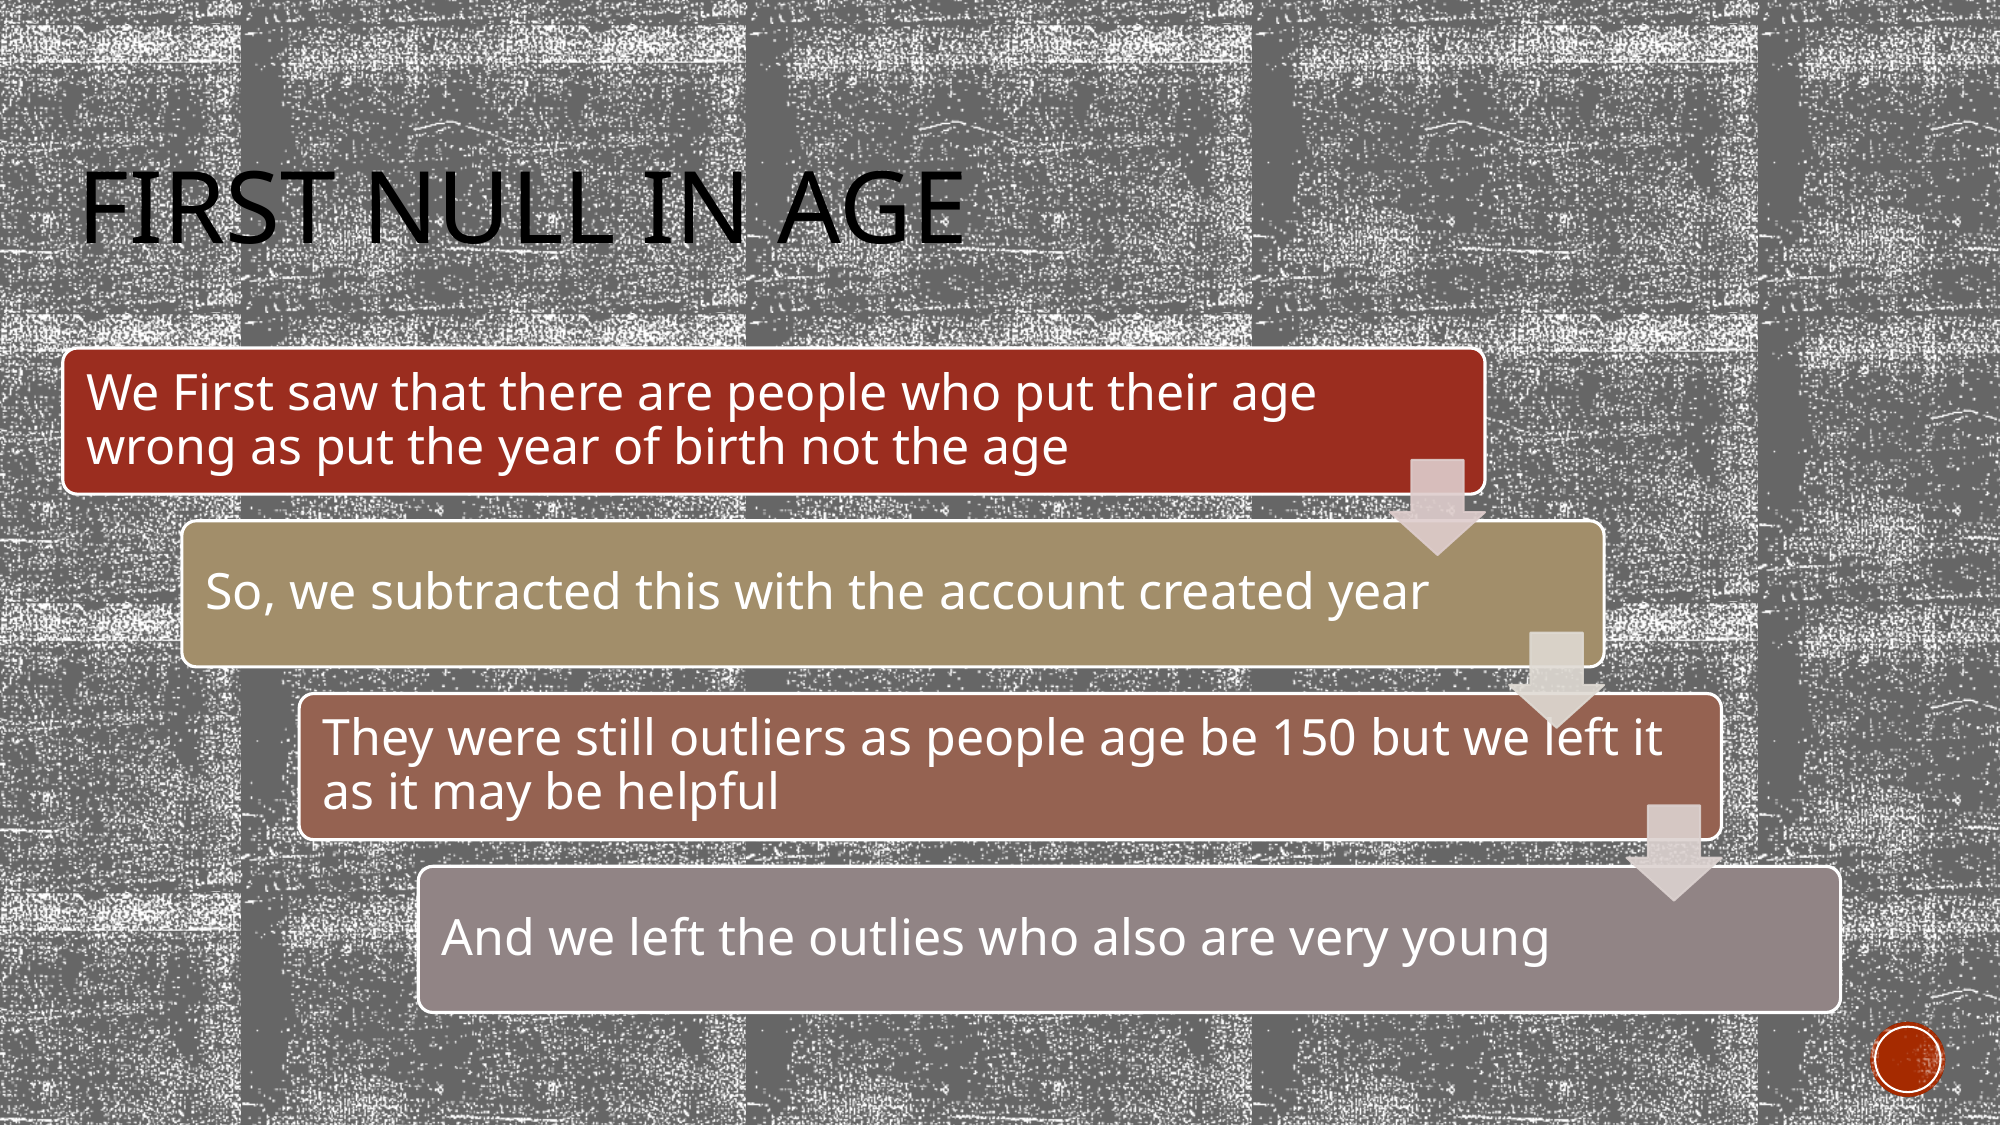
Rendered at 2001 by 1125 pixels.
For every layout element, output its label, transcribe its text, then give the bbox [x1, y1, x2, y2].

text_box [0, 0, 2000, 1125]
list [64, 349, 1840, 1011]
title First NULL in age [62, 79, 1961, 344]
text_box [1872, 1024, 1944, 1096]
